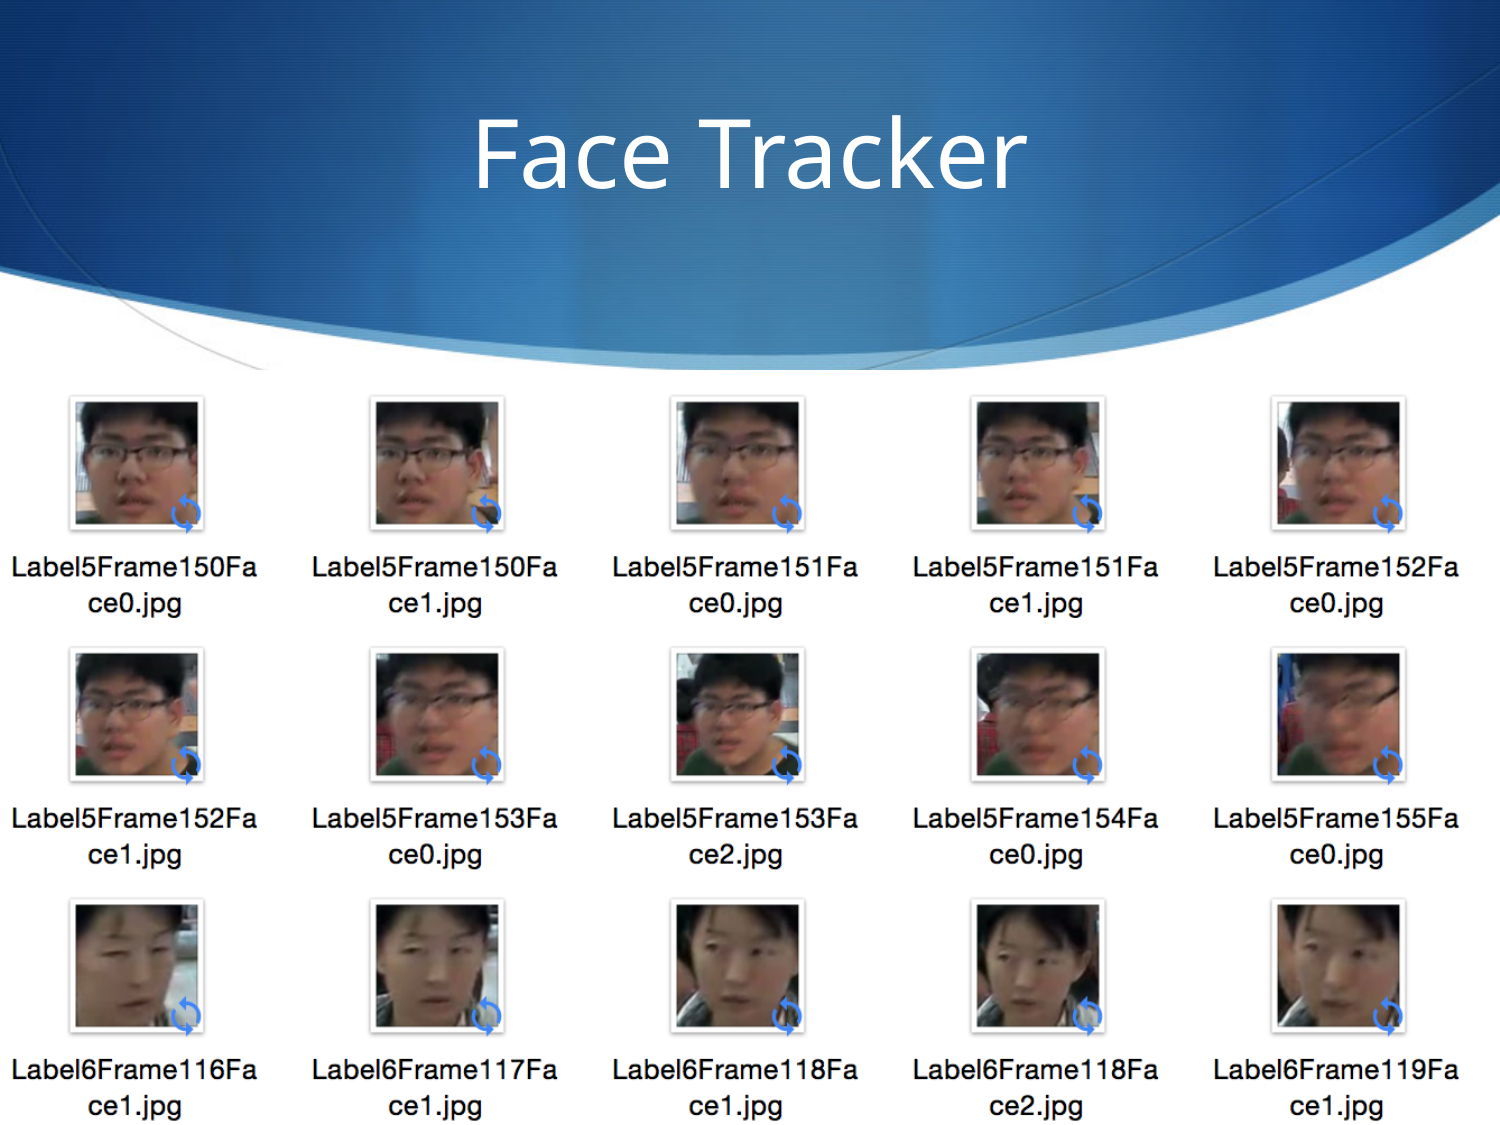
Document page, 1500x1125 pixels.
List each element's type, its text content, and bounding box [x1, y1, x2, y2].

title Face Tracker [75, 56, 1425, 245]
picture [0, 0, 1500, 1125]
